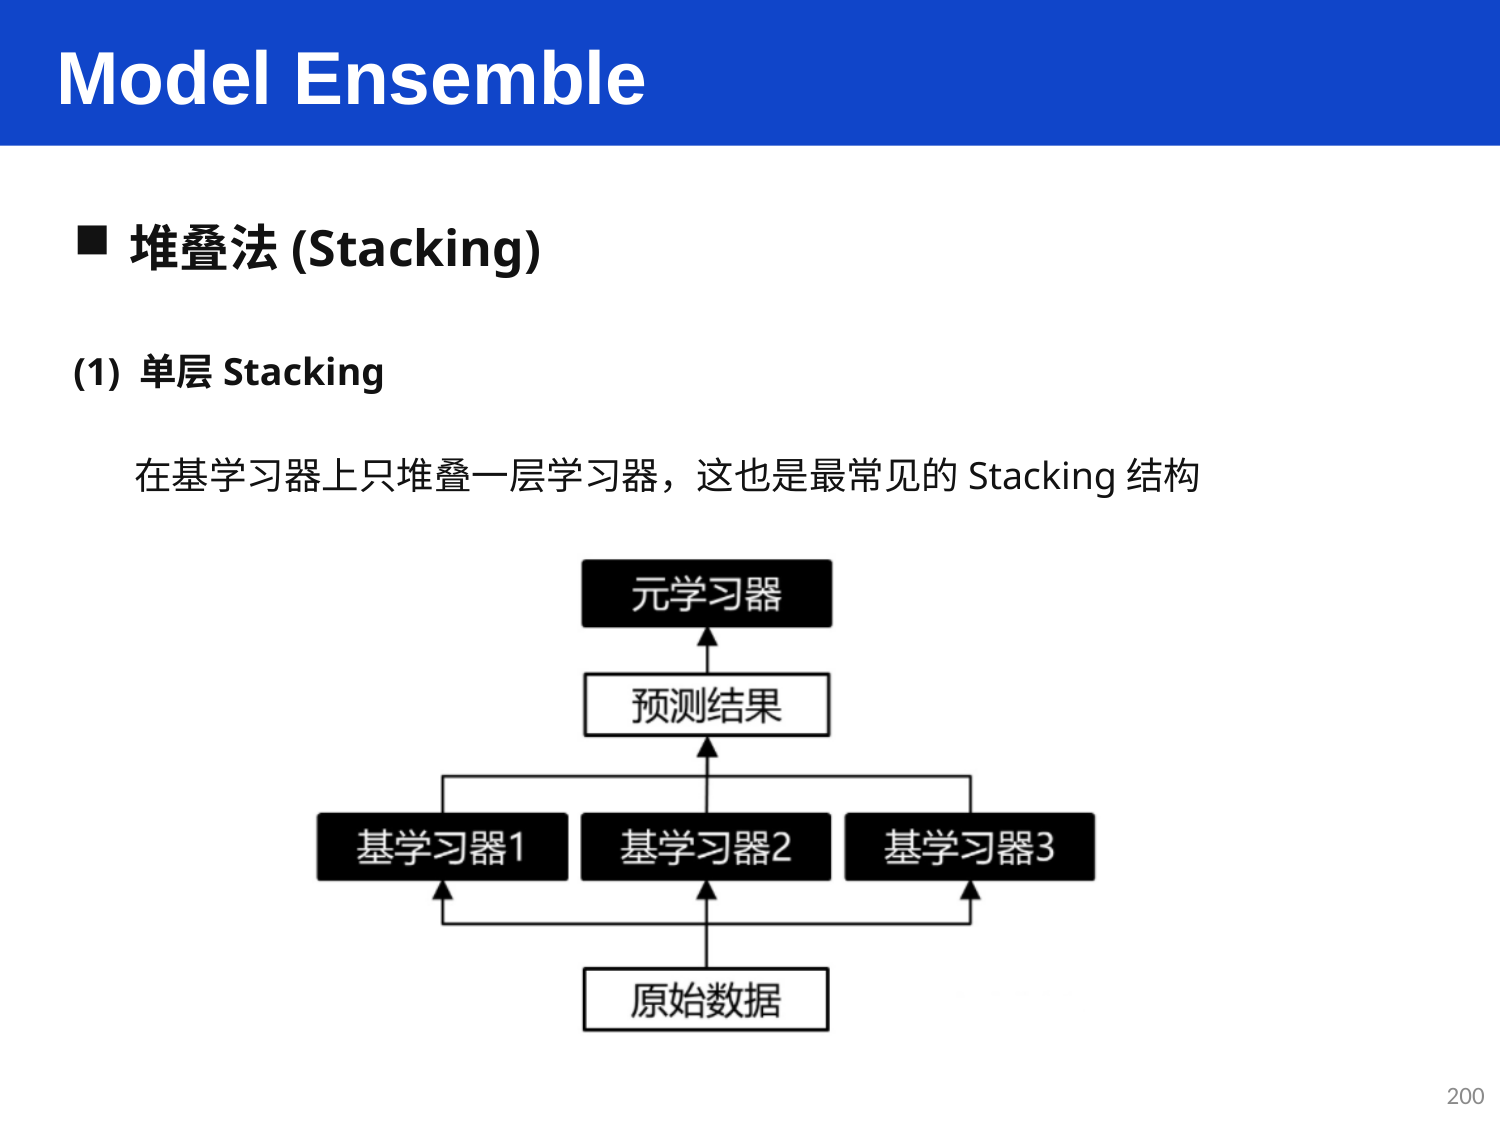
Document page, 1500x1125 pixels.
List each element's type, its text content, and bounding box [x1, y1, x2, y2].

text_box (1) 单层Stacking [58, 340, 809, 401]
text_box 200 [1162, 1065, 1500, 1125]
text_box 堆叠法(Stacking) [58, 209, 1408, 369]
text_box 在基学习器上只堆叠一层学习器，这也是最常见的Stacking结构 [119, 444, 1498, 505]
picture [245, 549, 1163, 1052]
text_box [58, 197, 1469, 273]
text_box Model Ensemble [0, 0, 1500, 146]
